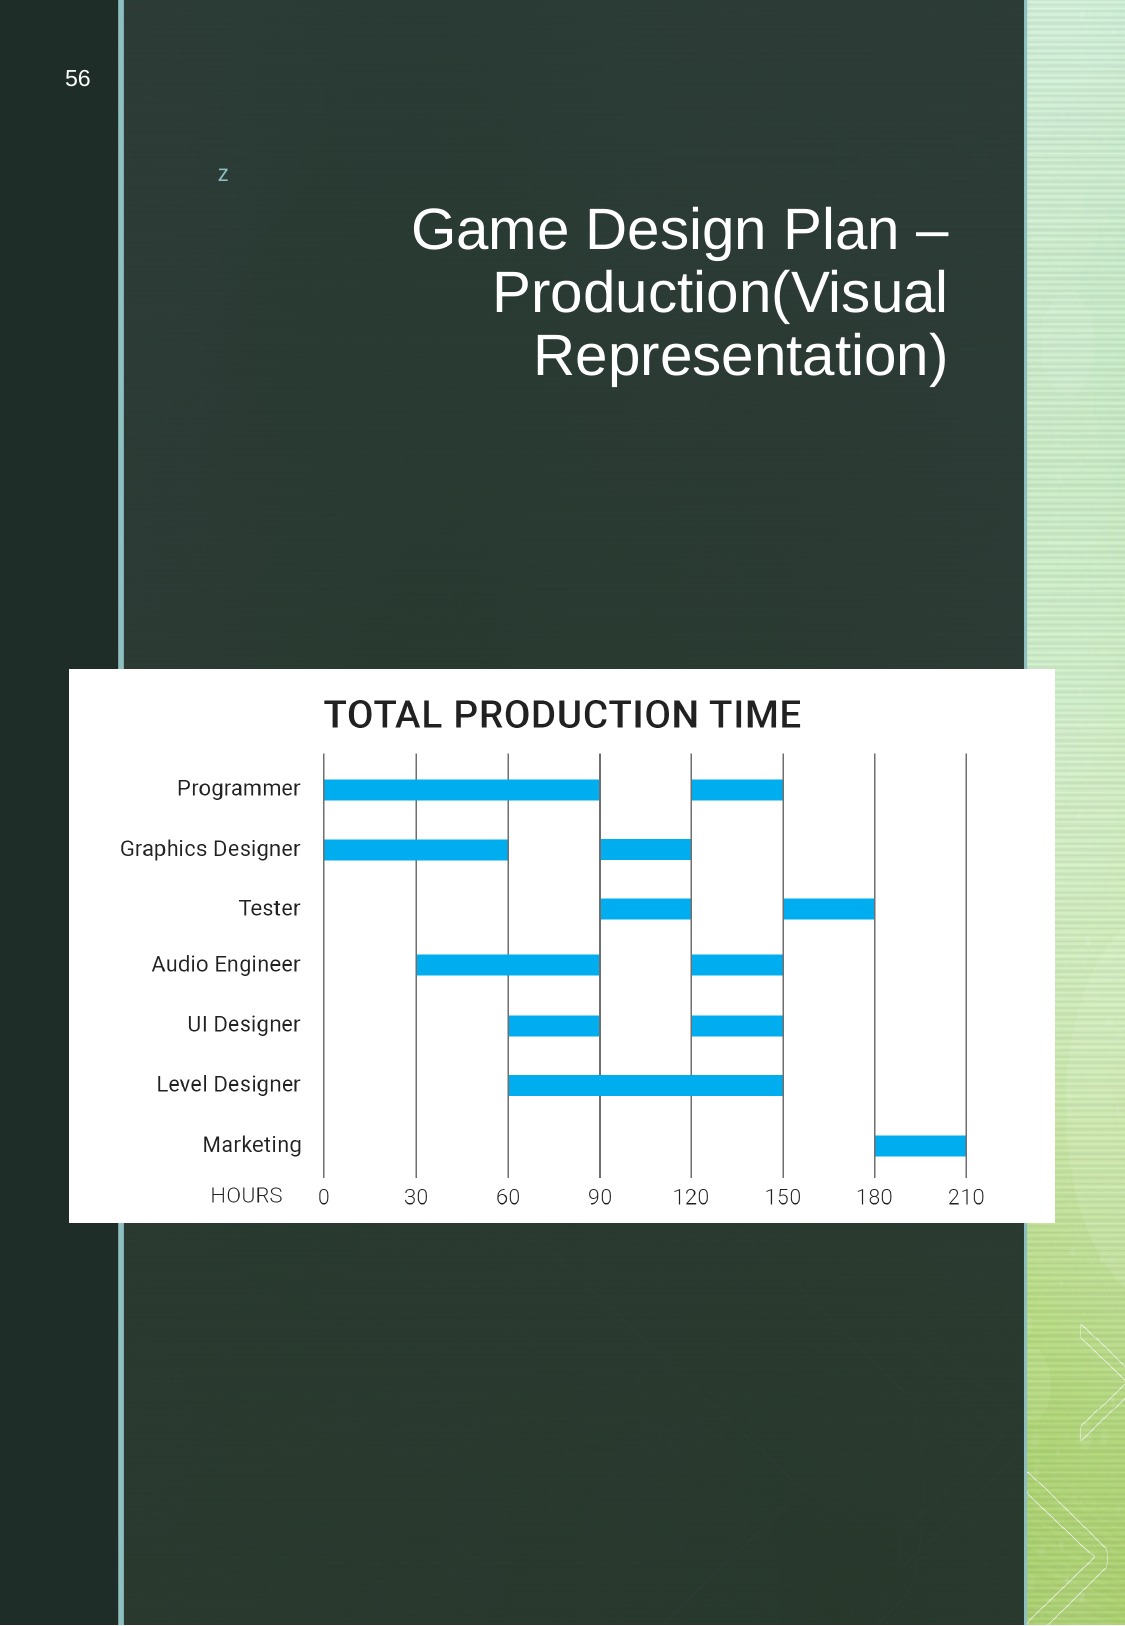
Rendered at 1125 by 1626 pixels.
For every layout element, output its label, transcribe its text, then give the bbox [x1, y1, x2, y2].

picture [1028, 0, 1125, 1625]
title Game Design Plan – Production(Visual Representation) [241, 191, 965, 447]
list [69, 668, 1055, 1223]
slide_number 56 [19, 38, 99, 116]
